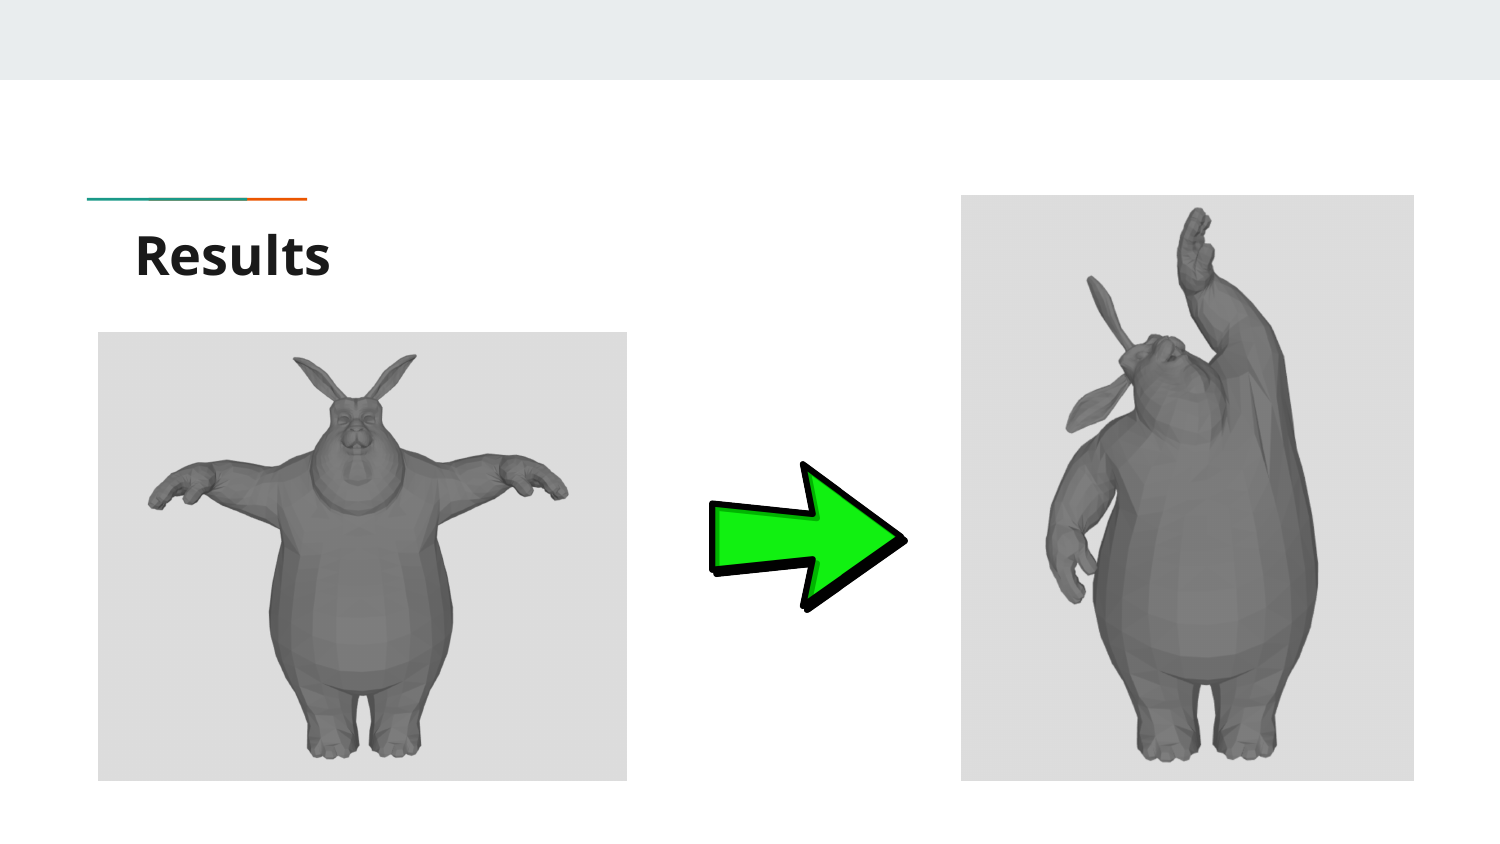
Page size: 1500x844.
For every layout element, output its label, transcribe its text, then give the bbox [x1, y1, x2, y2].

picture [709, 461, 909, 613]
title Results [119, 206, 956, 294]
picture [98, 332, 627, 782]
picture [961, 195, 1414, 782]
